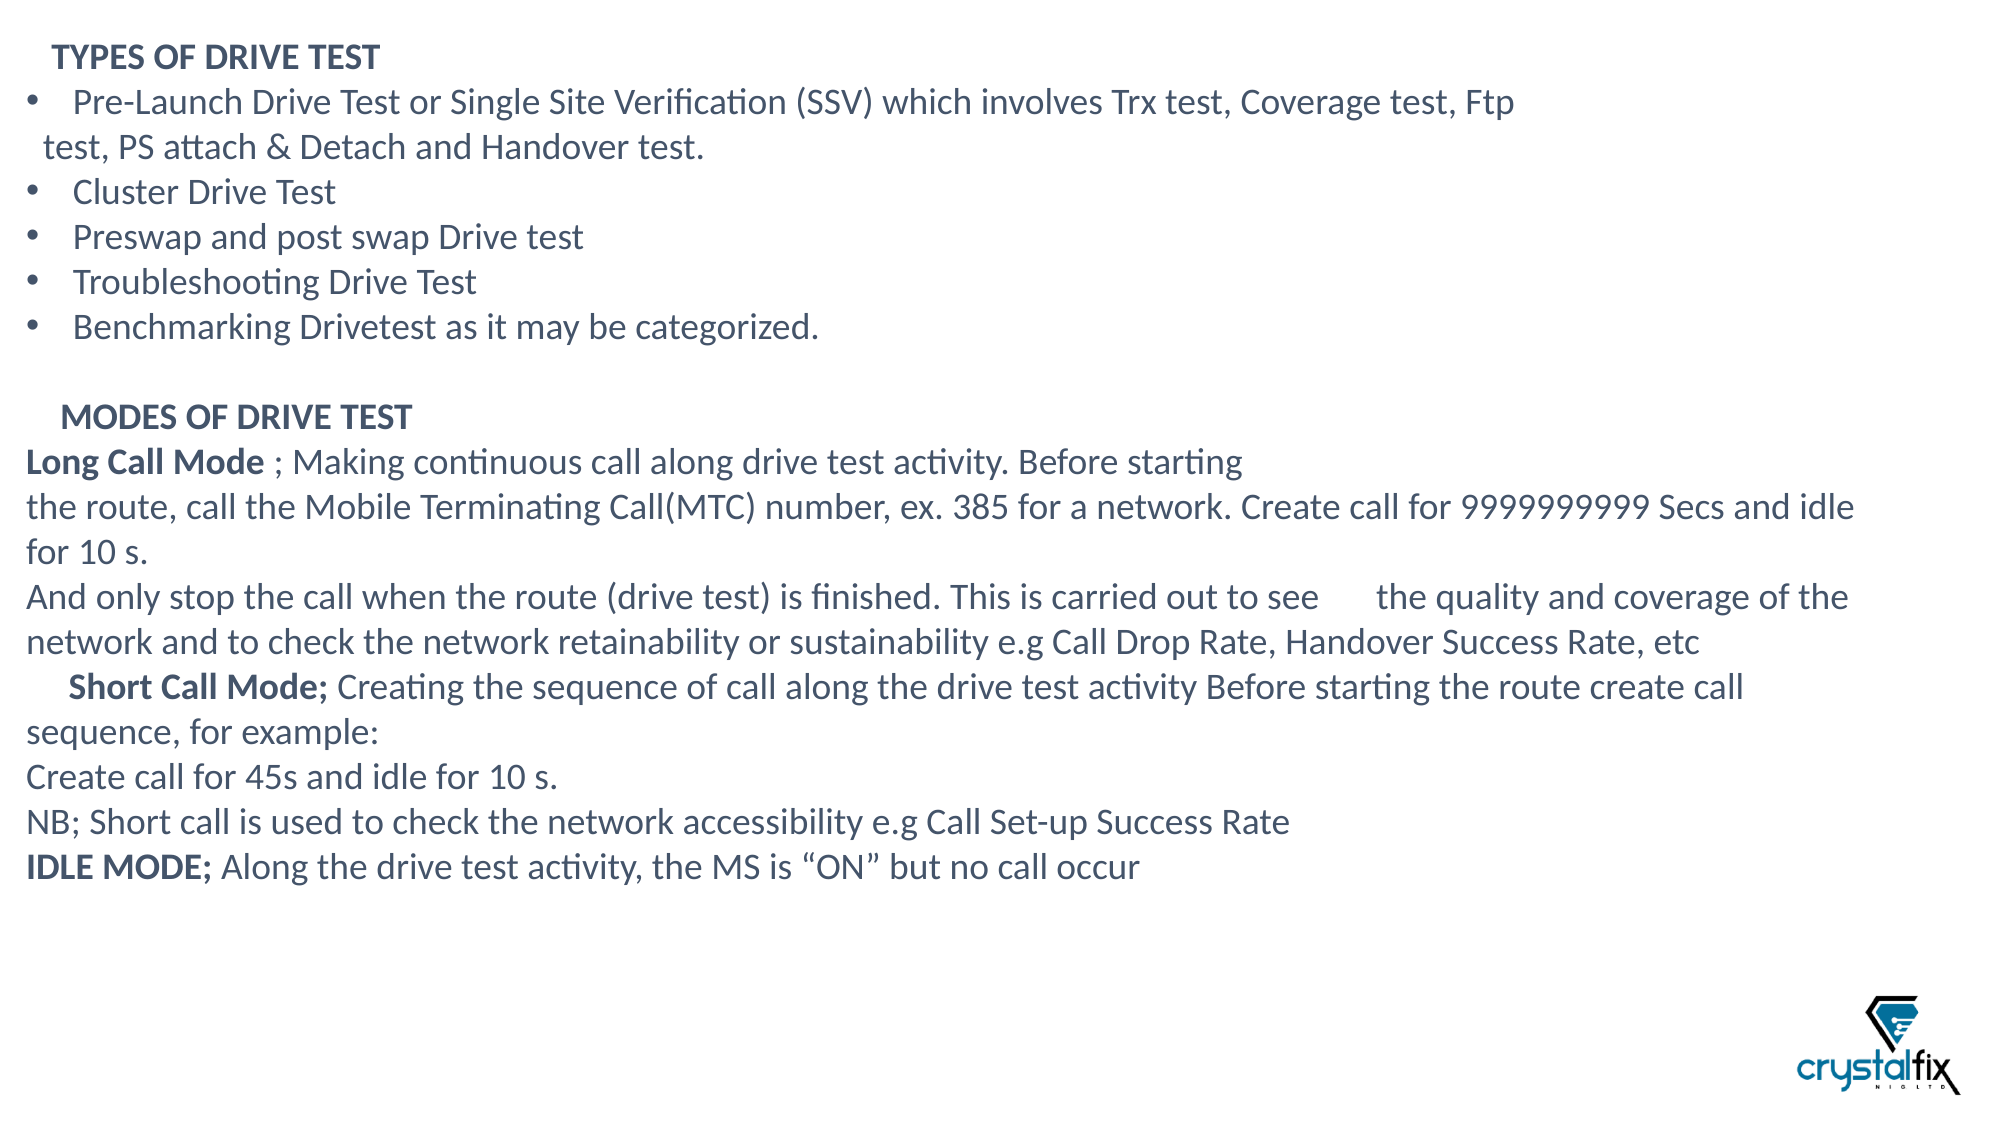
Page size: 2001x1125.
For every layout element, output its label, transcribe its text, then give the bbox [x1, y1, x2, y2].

text_box TYPES OF DRIVE TEST Pre-Launch Drive Test or Single Site Verification (SSV) which involves Trx test, Coverage test, Ftp test, PS attach & Detach and Handover test. Cluster Drive Test Preswap and post swap Drive test Troubleshooting Drive Test Benchmarking Drivetest as it may be categorized. MODES OF DRIVE TEST Long Call Mode ; Making continuous call along drive test activity. Before starting the route, call the Mobile Terminating Call(MTC) number, ex. 385 for a network. Create call for 9999999999 Secs and idle for 10 s. And only stop the call when the route (drive test) is finished. This is carried out to see the quality and coverage of the network and to check the network retainability or sustainability e.g Call Drop Rate, Handover Success Rate, etc Short Call Mode; Creating the sequence of call along the drive test activity Before starting the route create call sequence, for example: Create call for 45s and idle for 10 s. NB; Short call is used to check the network accessibility e.g Call Set-up Success Rate IDLE MODE; Along the drive test activity, the MS is “ON” but no call occur [11, 24, 1918, 895]
picture [1774, 977, 2000, 1113]
